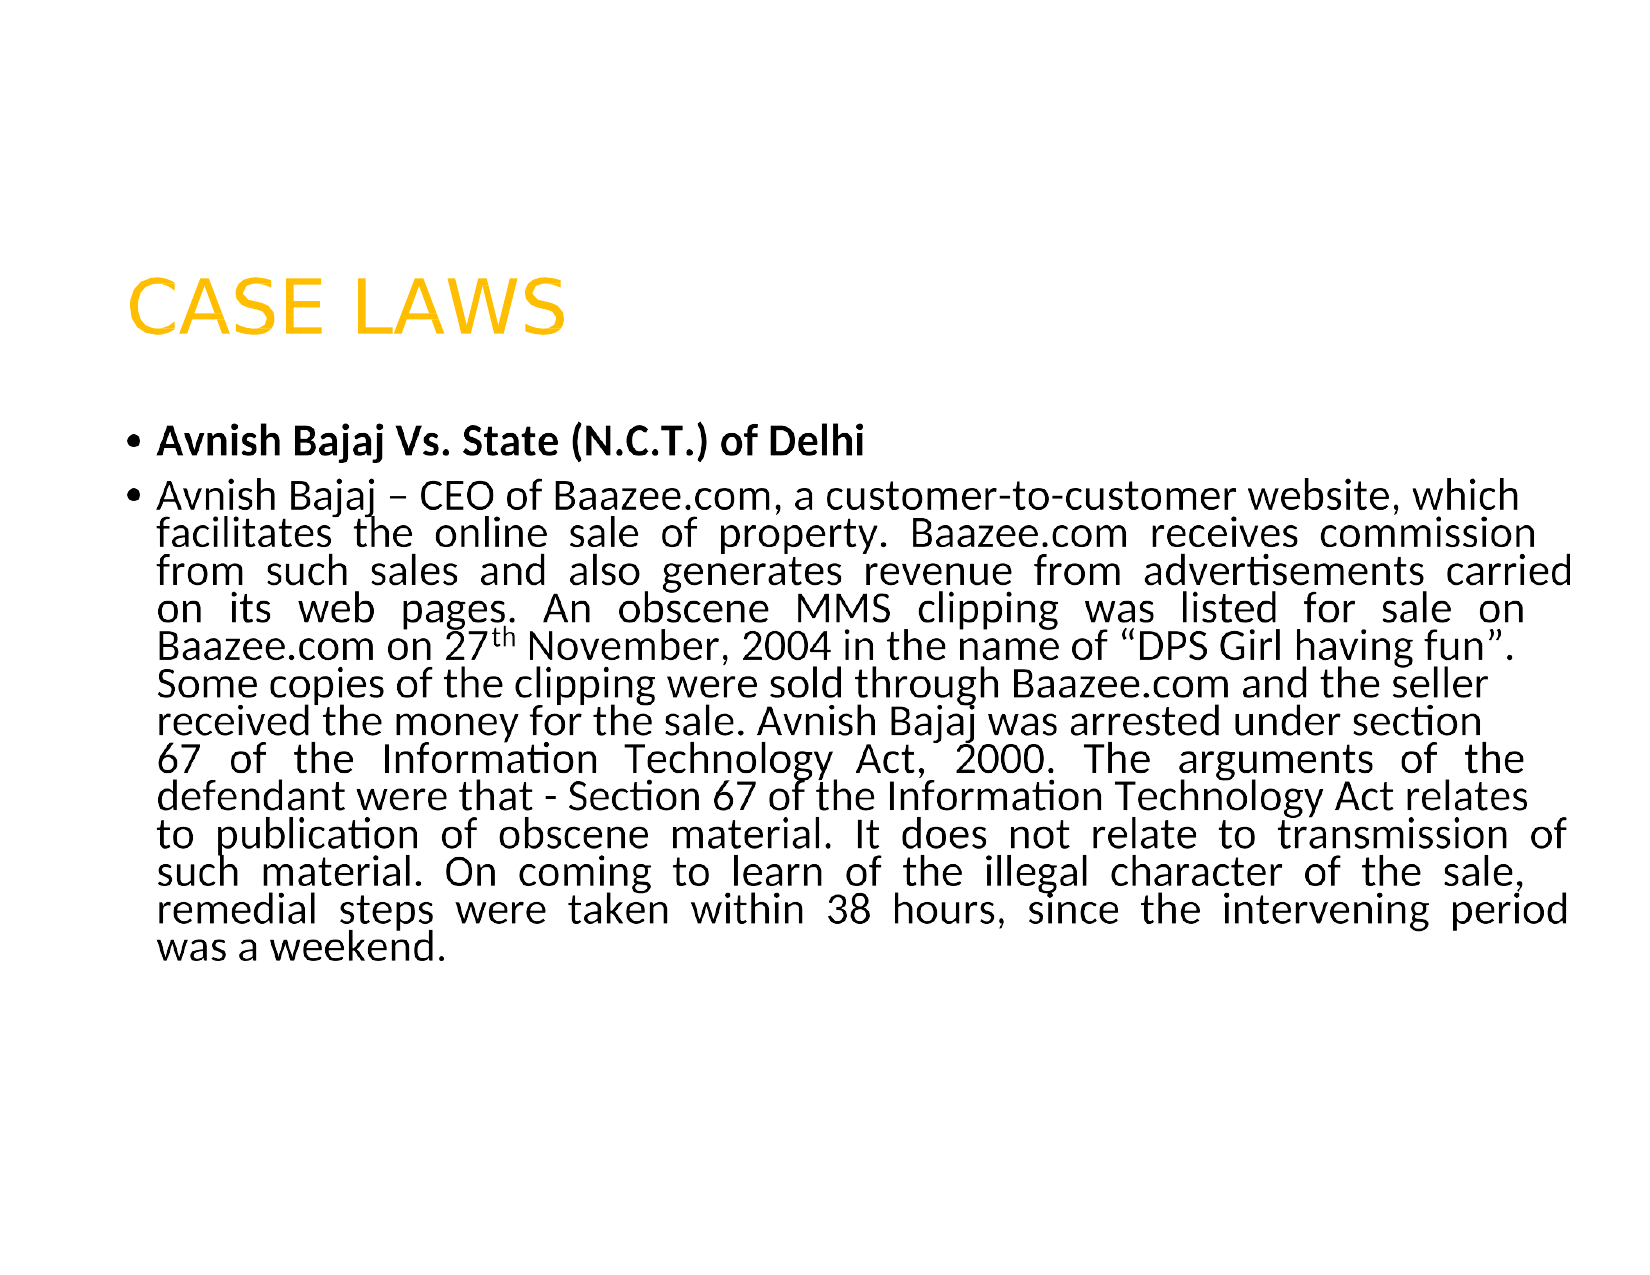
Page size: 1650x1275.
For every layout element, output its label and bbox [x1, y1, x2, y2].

picture [127, 433, 140, 447]
picture [127, 488, 140, 502]
text_box [286, 278, 322, 334]
text_box [358, 278, 445, 334]
text_box [525, 277, 564, 335]
picture [156, 421, 863, 464]
text_box [179, 278, 230, 334]
text_box [129, 277, 175, 335]
picture [156, 478, 1571, 961]
text_box [235, 277, 275, 335]
text_box [447, 278, 518, 334]
